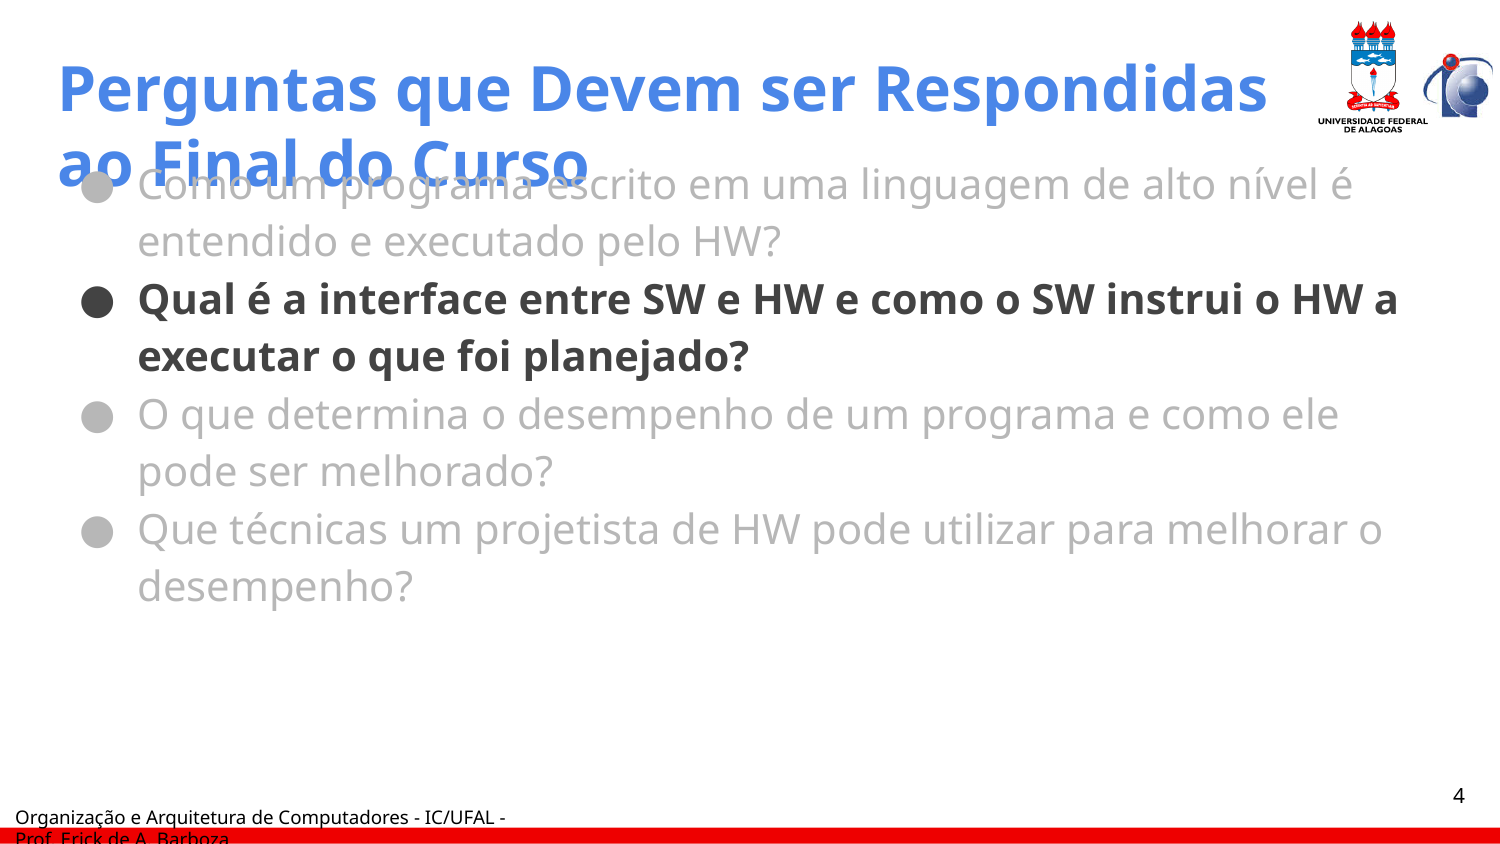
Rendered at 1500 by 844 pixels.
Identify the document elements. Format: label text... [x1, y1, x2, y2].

list Como um programa escrito em uma linguagem de alto nível é entendido e executado pelo HW? Qual é a interface entre SW e HW e como o SW instrui o HW a executar o que foi planejado? O que determina o desempenho de um programa e como ele pode ser melhorado? Que técnicas um projetista de HW pode utilizar para melhorar o desempenho? [47, 134, 1453, 755]
slide_number ‹#› [1389, 764, 1480, 830]
title Perguntas que Devem ser Respondidas ao Final do Curso [42, 34, 1327, 125]
picture [1316, 18, 1493, 134]
